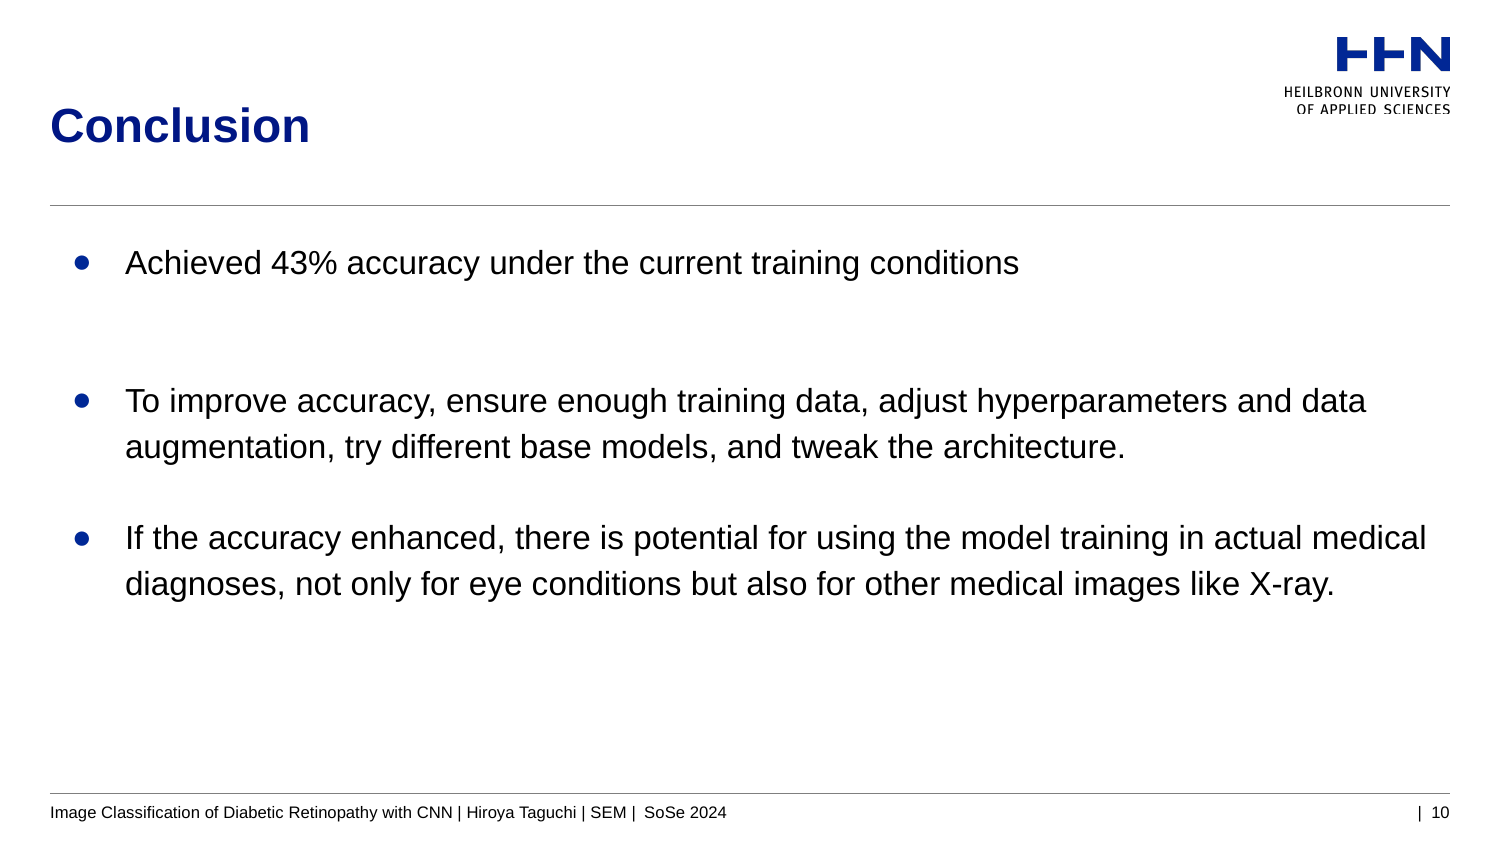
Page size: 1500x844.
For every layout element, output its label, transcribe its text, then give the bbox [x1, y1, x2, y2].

footer Image Classification of Diabetic Retinopathy with CNN | Hiroya Taguchi | SEM | SoSe 2024 [50, 801, 750, 829]
slide_number | 10 [1216, 801, 1450, 829]
picture [1285, 37, 1450, 98]
text_box Achieved 43% accuracy under the current training conditions To improve accuracy, ensure enough training data, adjust hyperparameters and data augmentation, try different base models, and tweak the architecture. If the accuracy enhanced, there is potential for using the model training in actual medical diagnoses, not only for eye conditions but also for other medical images like X-ray. [49, 235, 1450, 771]
title Conclusion [50, 98, 1450, 206]
